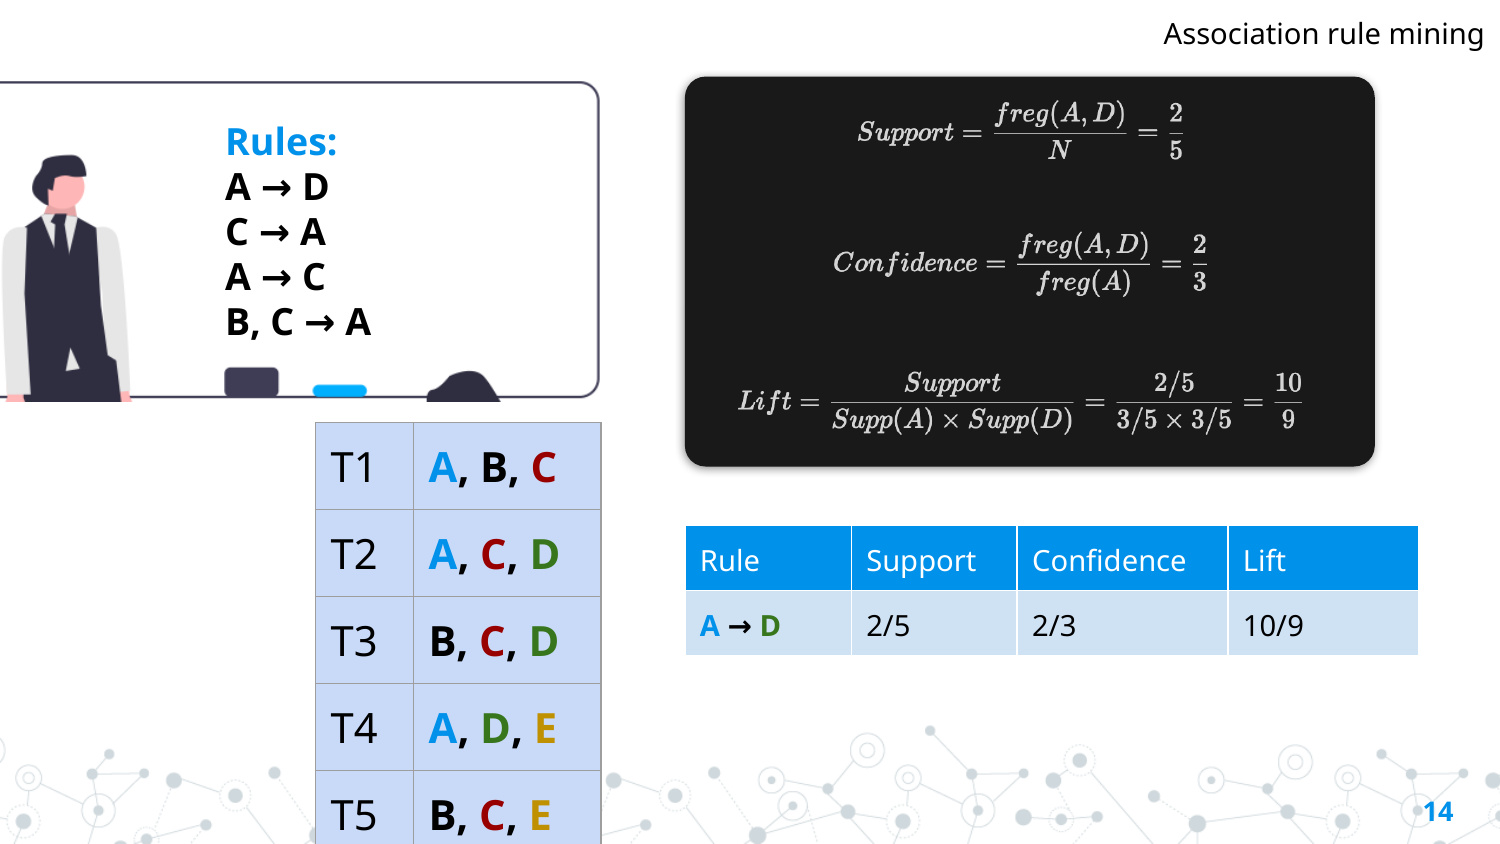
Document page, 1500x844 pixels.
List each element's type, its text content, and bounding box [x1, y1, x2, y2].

table_cell B, C, E [414, 771, 600, 844]
table_cell 10/9 [1229, 591, 1418, 655]
table_header T1 [316, 423, 413, 509]
table_header Confidence [1018, 526, 1227, 590]
table_cell 2/3 [1018, 591, 1227, 655]
table_header A, B, C [414, 423, 600, 509]
table_cell T2 [316, 510, 413, 596]
picture [0, 0, 1500, 844]
table_cell A → D [686, 591, 851, 655]
table_header Rule [686, 526, 851, 590]
table_cell T5 [316, 771, 413, 844]
table_cell A, C, D [414, 510, 600, 596]
slide_number ‹#› [1378, 779, 1469, 844]
table_header Lift [1229, 526, 1418, 590]
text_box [0, 0, 799, 403]
table_cell T4 [316, 684, 413, 770]
table_cell B, C, D [414, 597, 600, 683]
table_cell 2/5 [852, 591, 1016, 655]
table_cell A, D, E [414, 684, 600, 770]
text_box Association rule mining [1137, 0, 1500, 65]
table_cell T3 [316, 597, 413, 683]
table_header Support [852, 526, 1016, 590]
